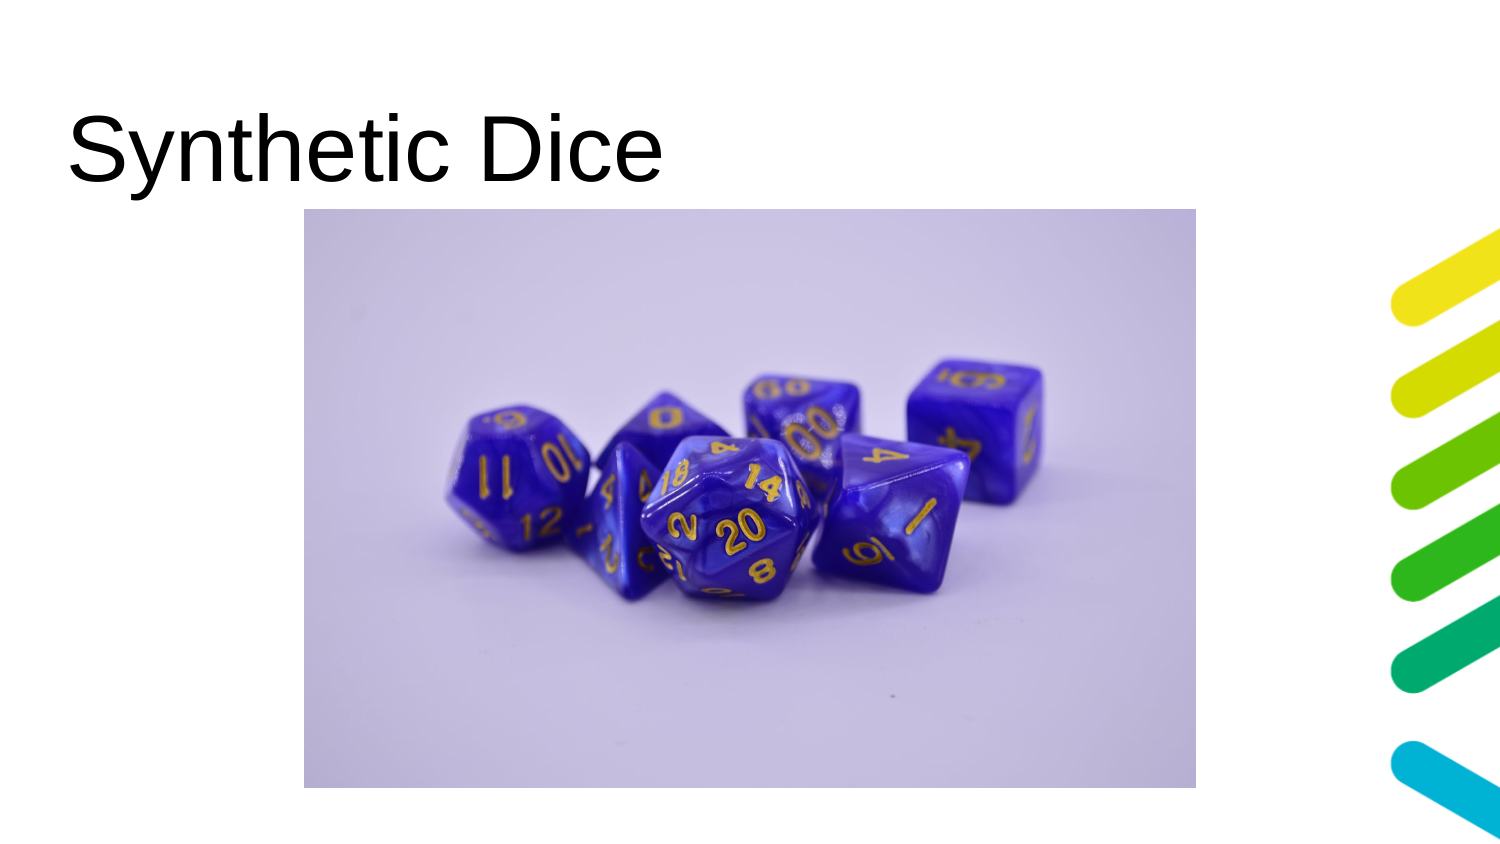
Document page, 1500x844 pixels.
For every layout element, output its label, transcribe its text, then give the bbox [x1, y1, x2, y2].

picture [303, 209, 1197, 788]
picture [1369, 208, 1500, 844]
title Synthetic Dice [51, 72, 1449, 167]
